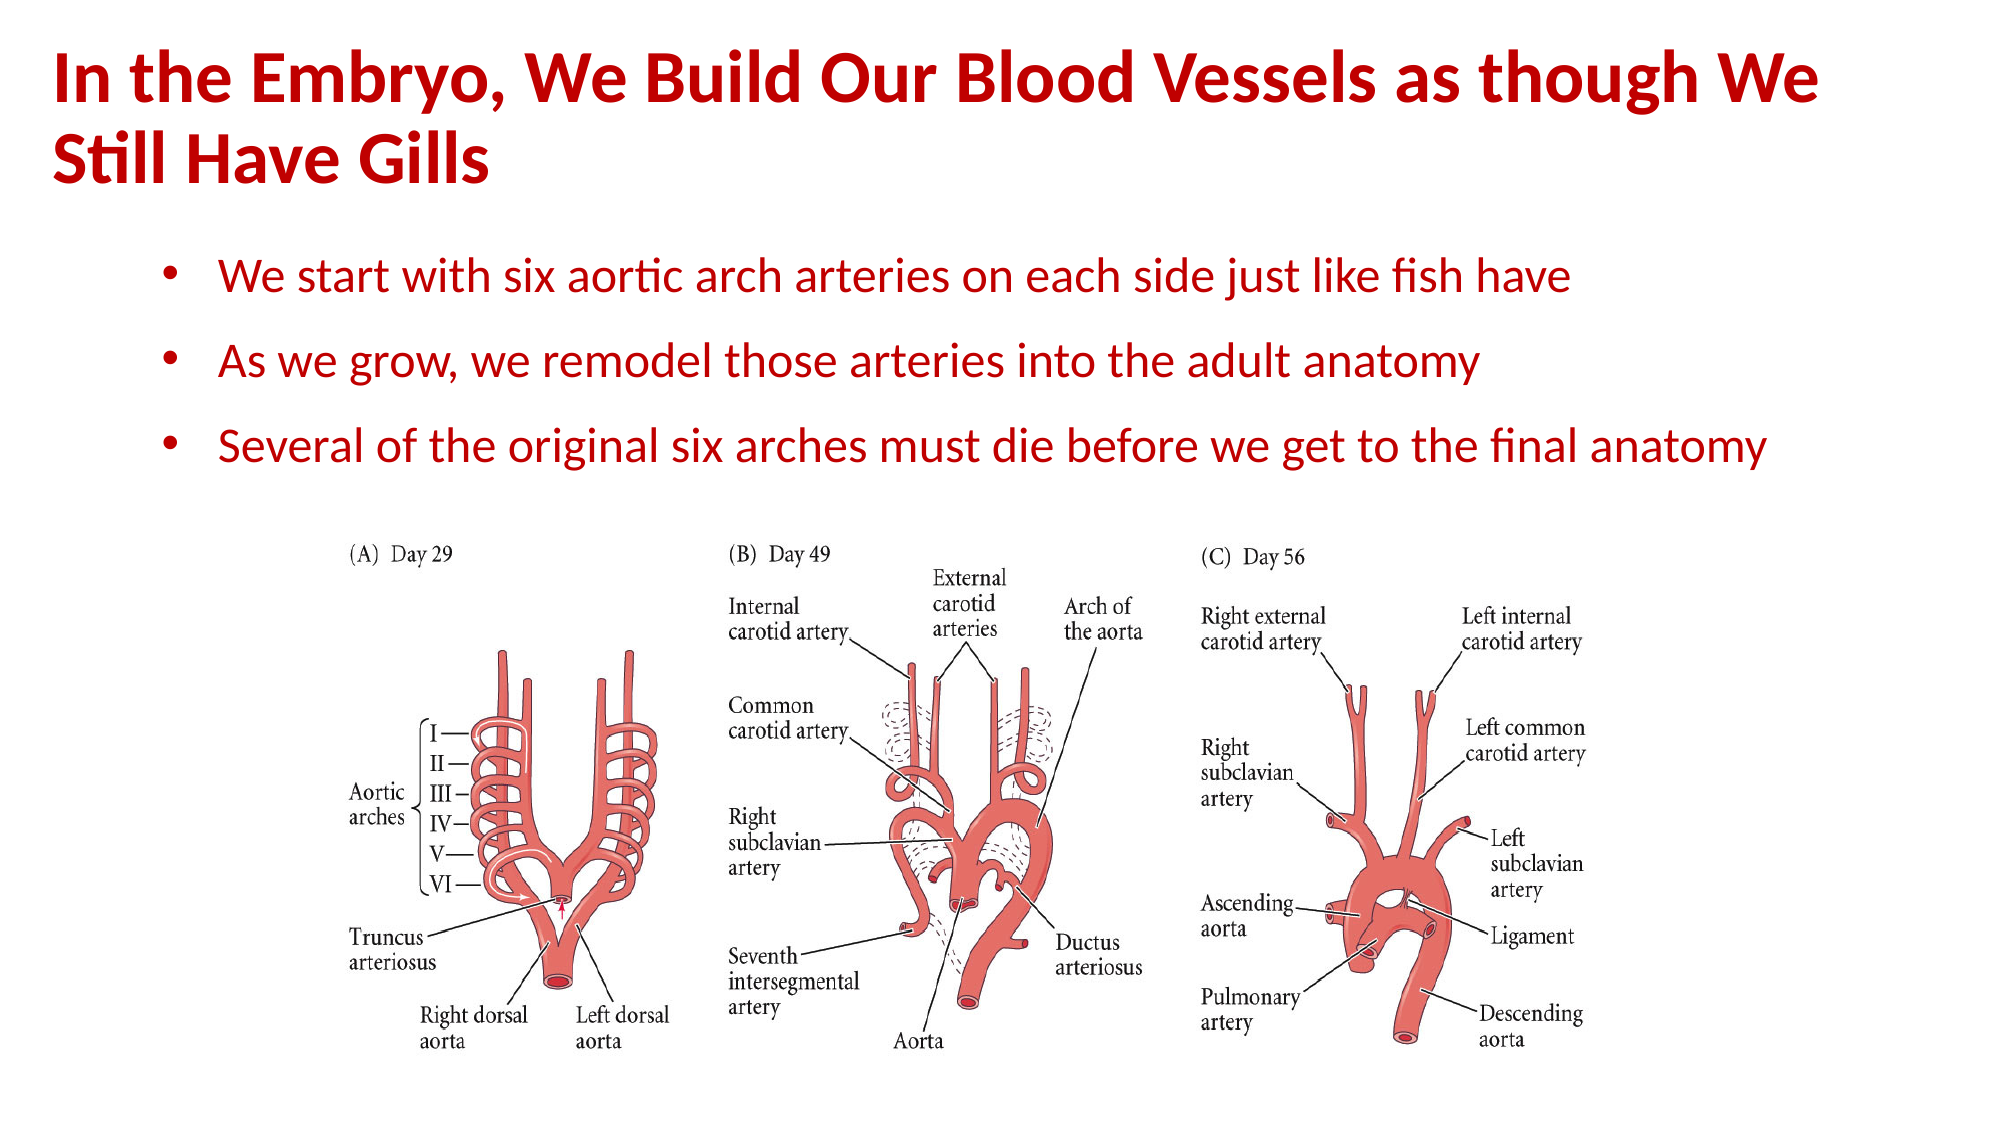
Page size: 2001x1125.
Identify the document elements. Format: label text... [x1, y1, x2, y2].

text_box We start with six aortic arch arteries on each side just like fish have As we grow, we remodel those arteries into the adult anatomy Several of the original six arches must die before we get to the final anatomy [146, 234, 1799, 483]
title In the Embryo, We Build Our Blood Vessels as though We Still Have Gills [37, 26, 1869, 212]
picture [344, 529, 1596, 1068]
